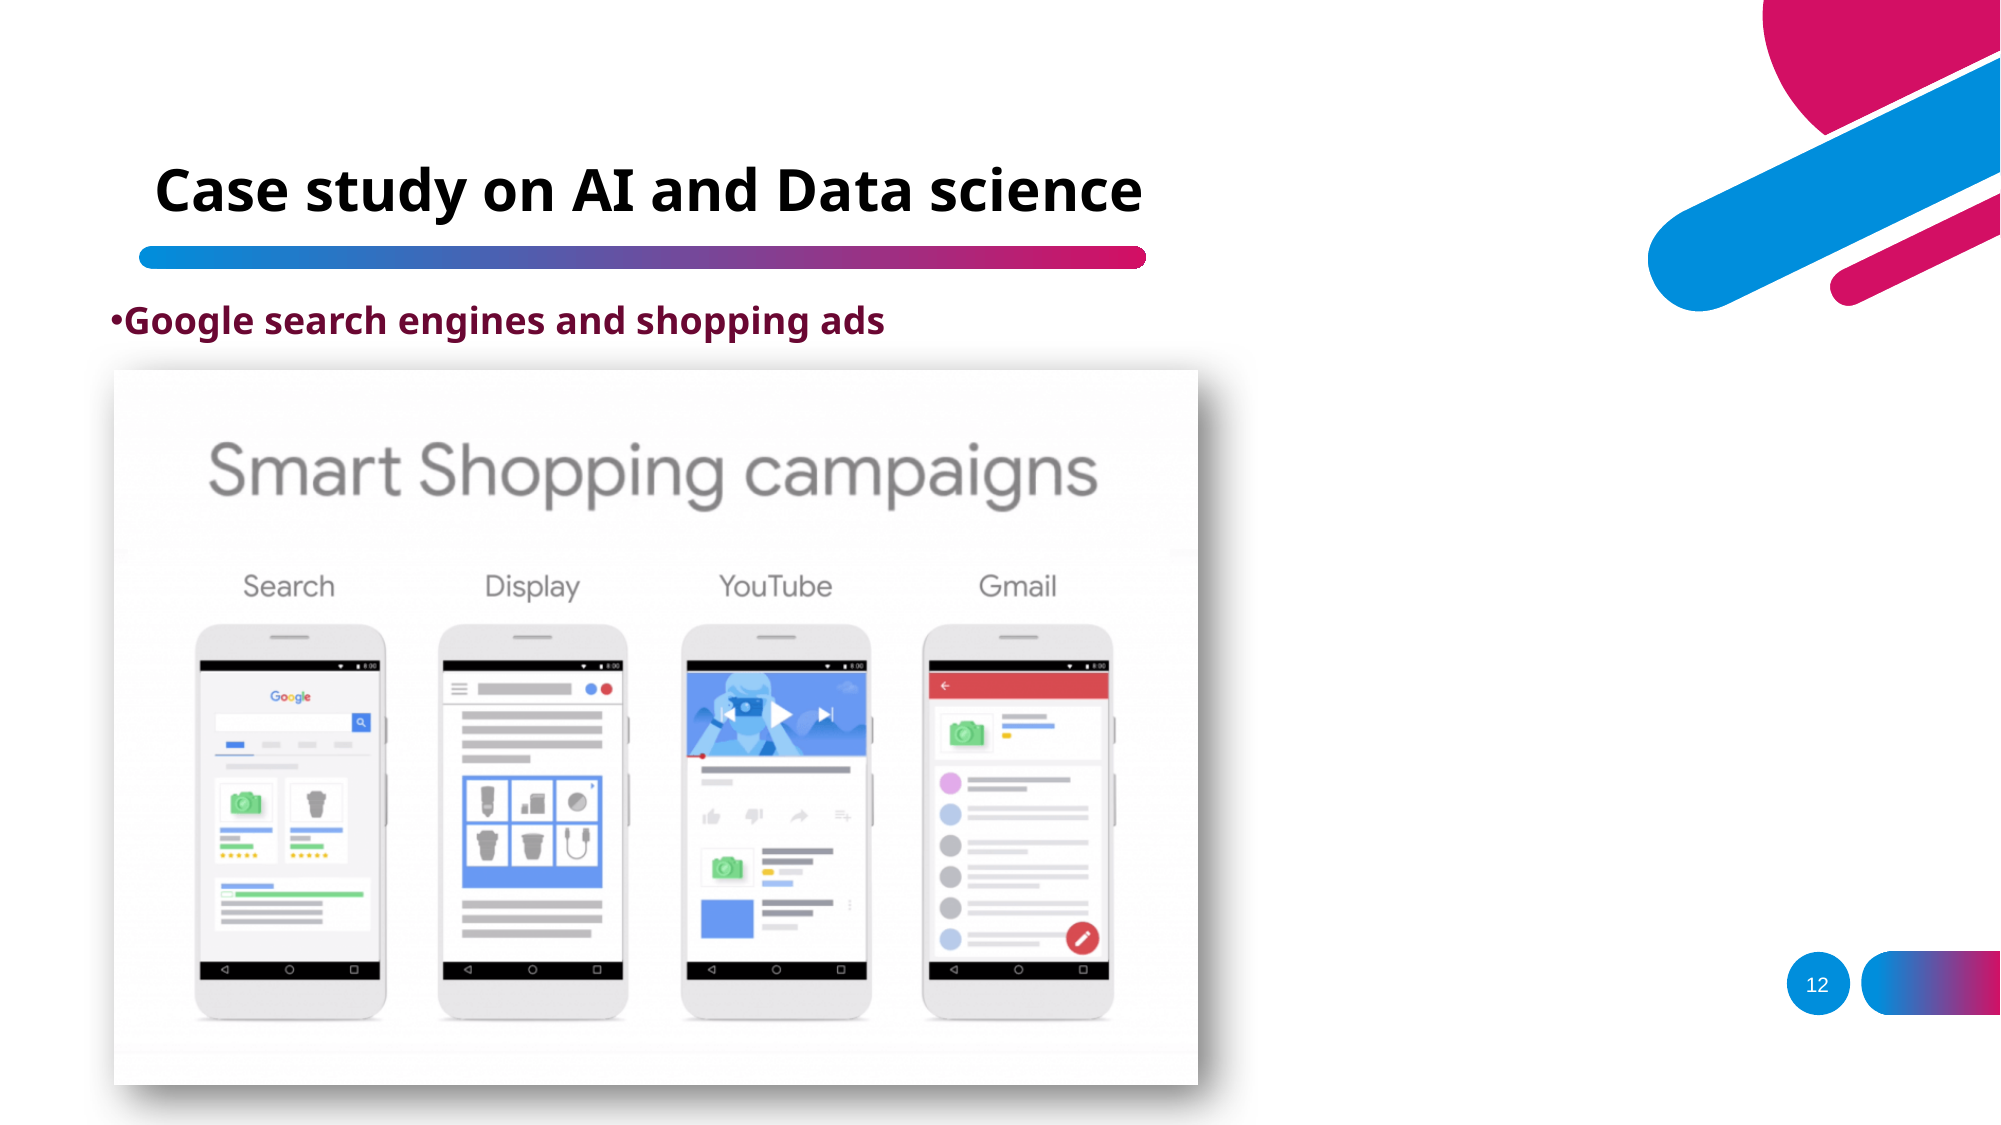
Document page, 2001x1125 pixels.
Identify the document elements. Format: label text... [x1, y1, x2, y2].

title Case study on AI and Data science [139, 114, 1624, 270]
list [114, 370, 1198, 1085]
text_box Google search engines and shopping ads [95, 289, 902, 350]
slide_number 12 [1772, 954, 1863, 1015]
